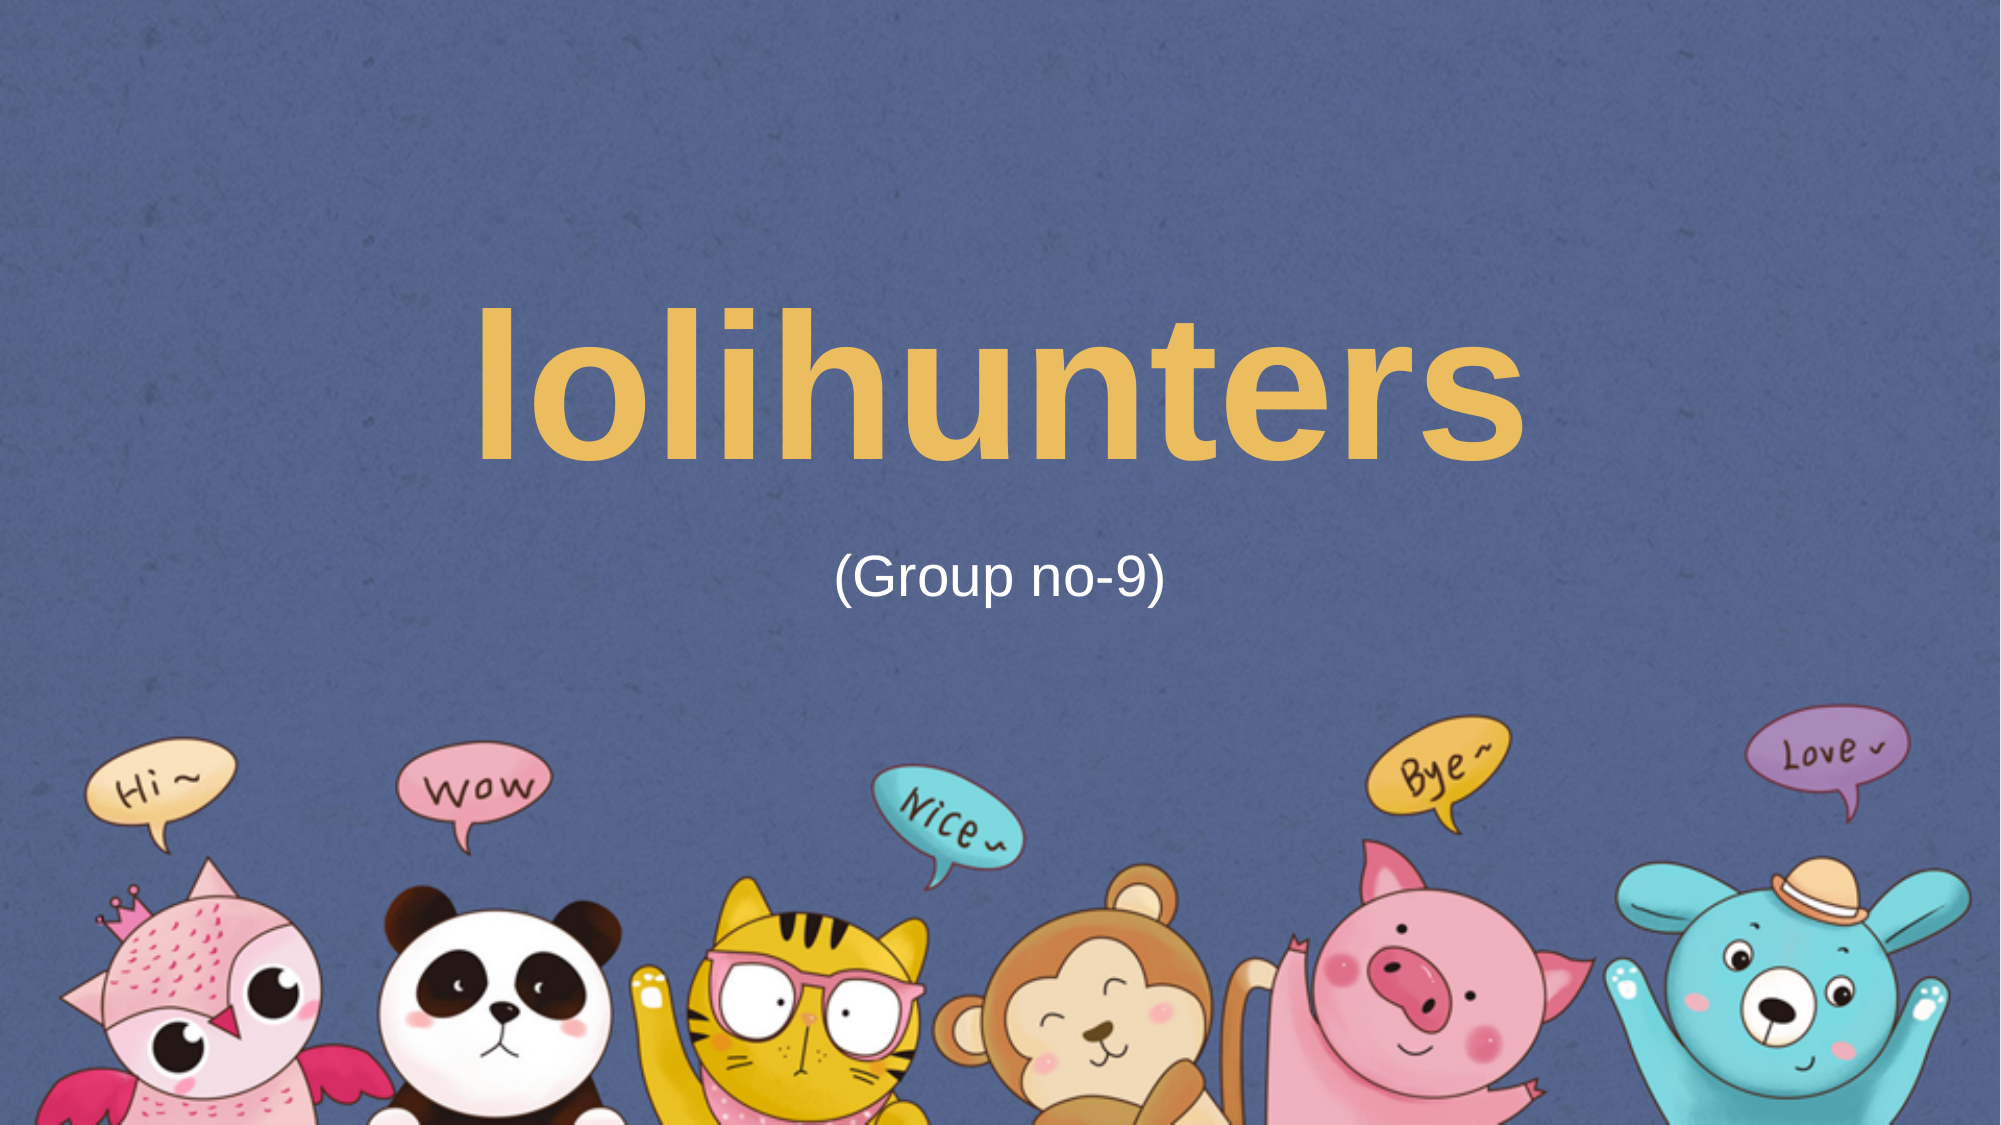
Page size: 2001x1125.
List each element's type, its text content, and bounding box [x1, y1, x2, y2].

subtitle (Group no-9) [220, 530, 1780, 649]
picture [0, 0, 2001, 1125]
title lolihunters [220, 243, 1780, 512]
